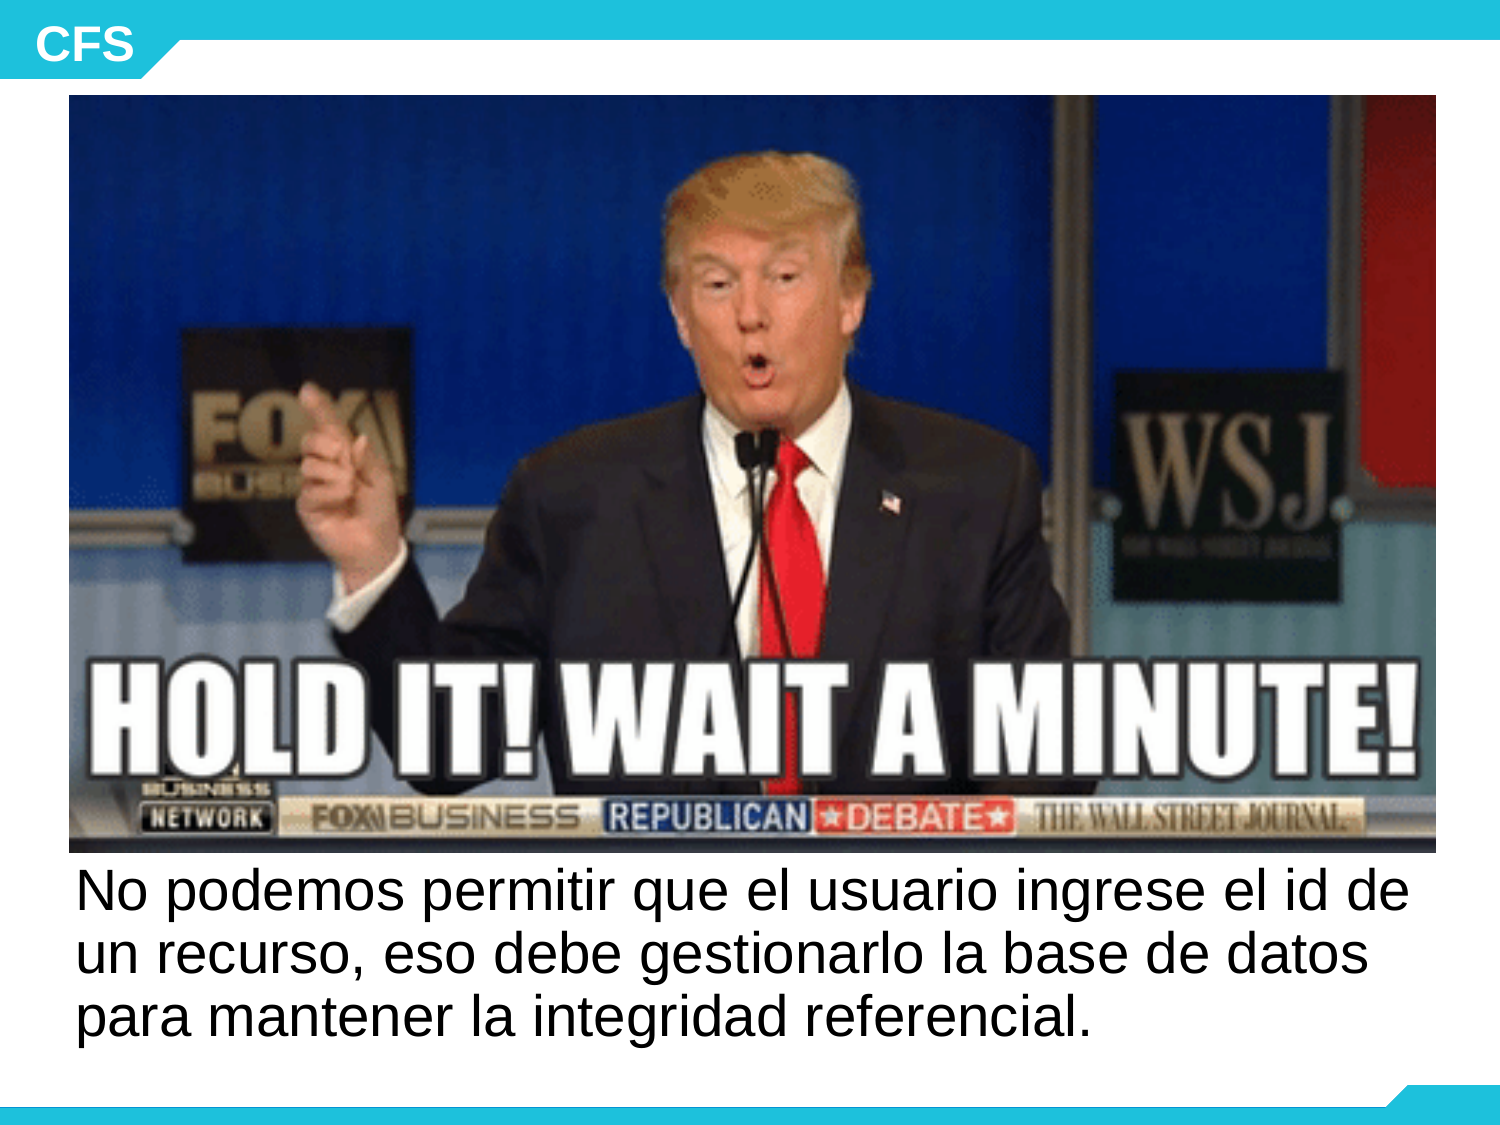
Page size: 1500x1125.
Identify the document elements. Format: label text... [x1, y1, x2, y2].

list No podemos permitir que el usuario ingrese el id de un recurso, eso debe gestionarlo la base de datos para mantener la integridad referencial. [41, 852, 1436, 1125]
picture [68, 94, 1436, 853]
